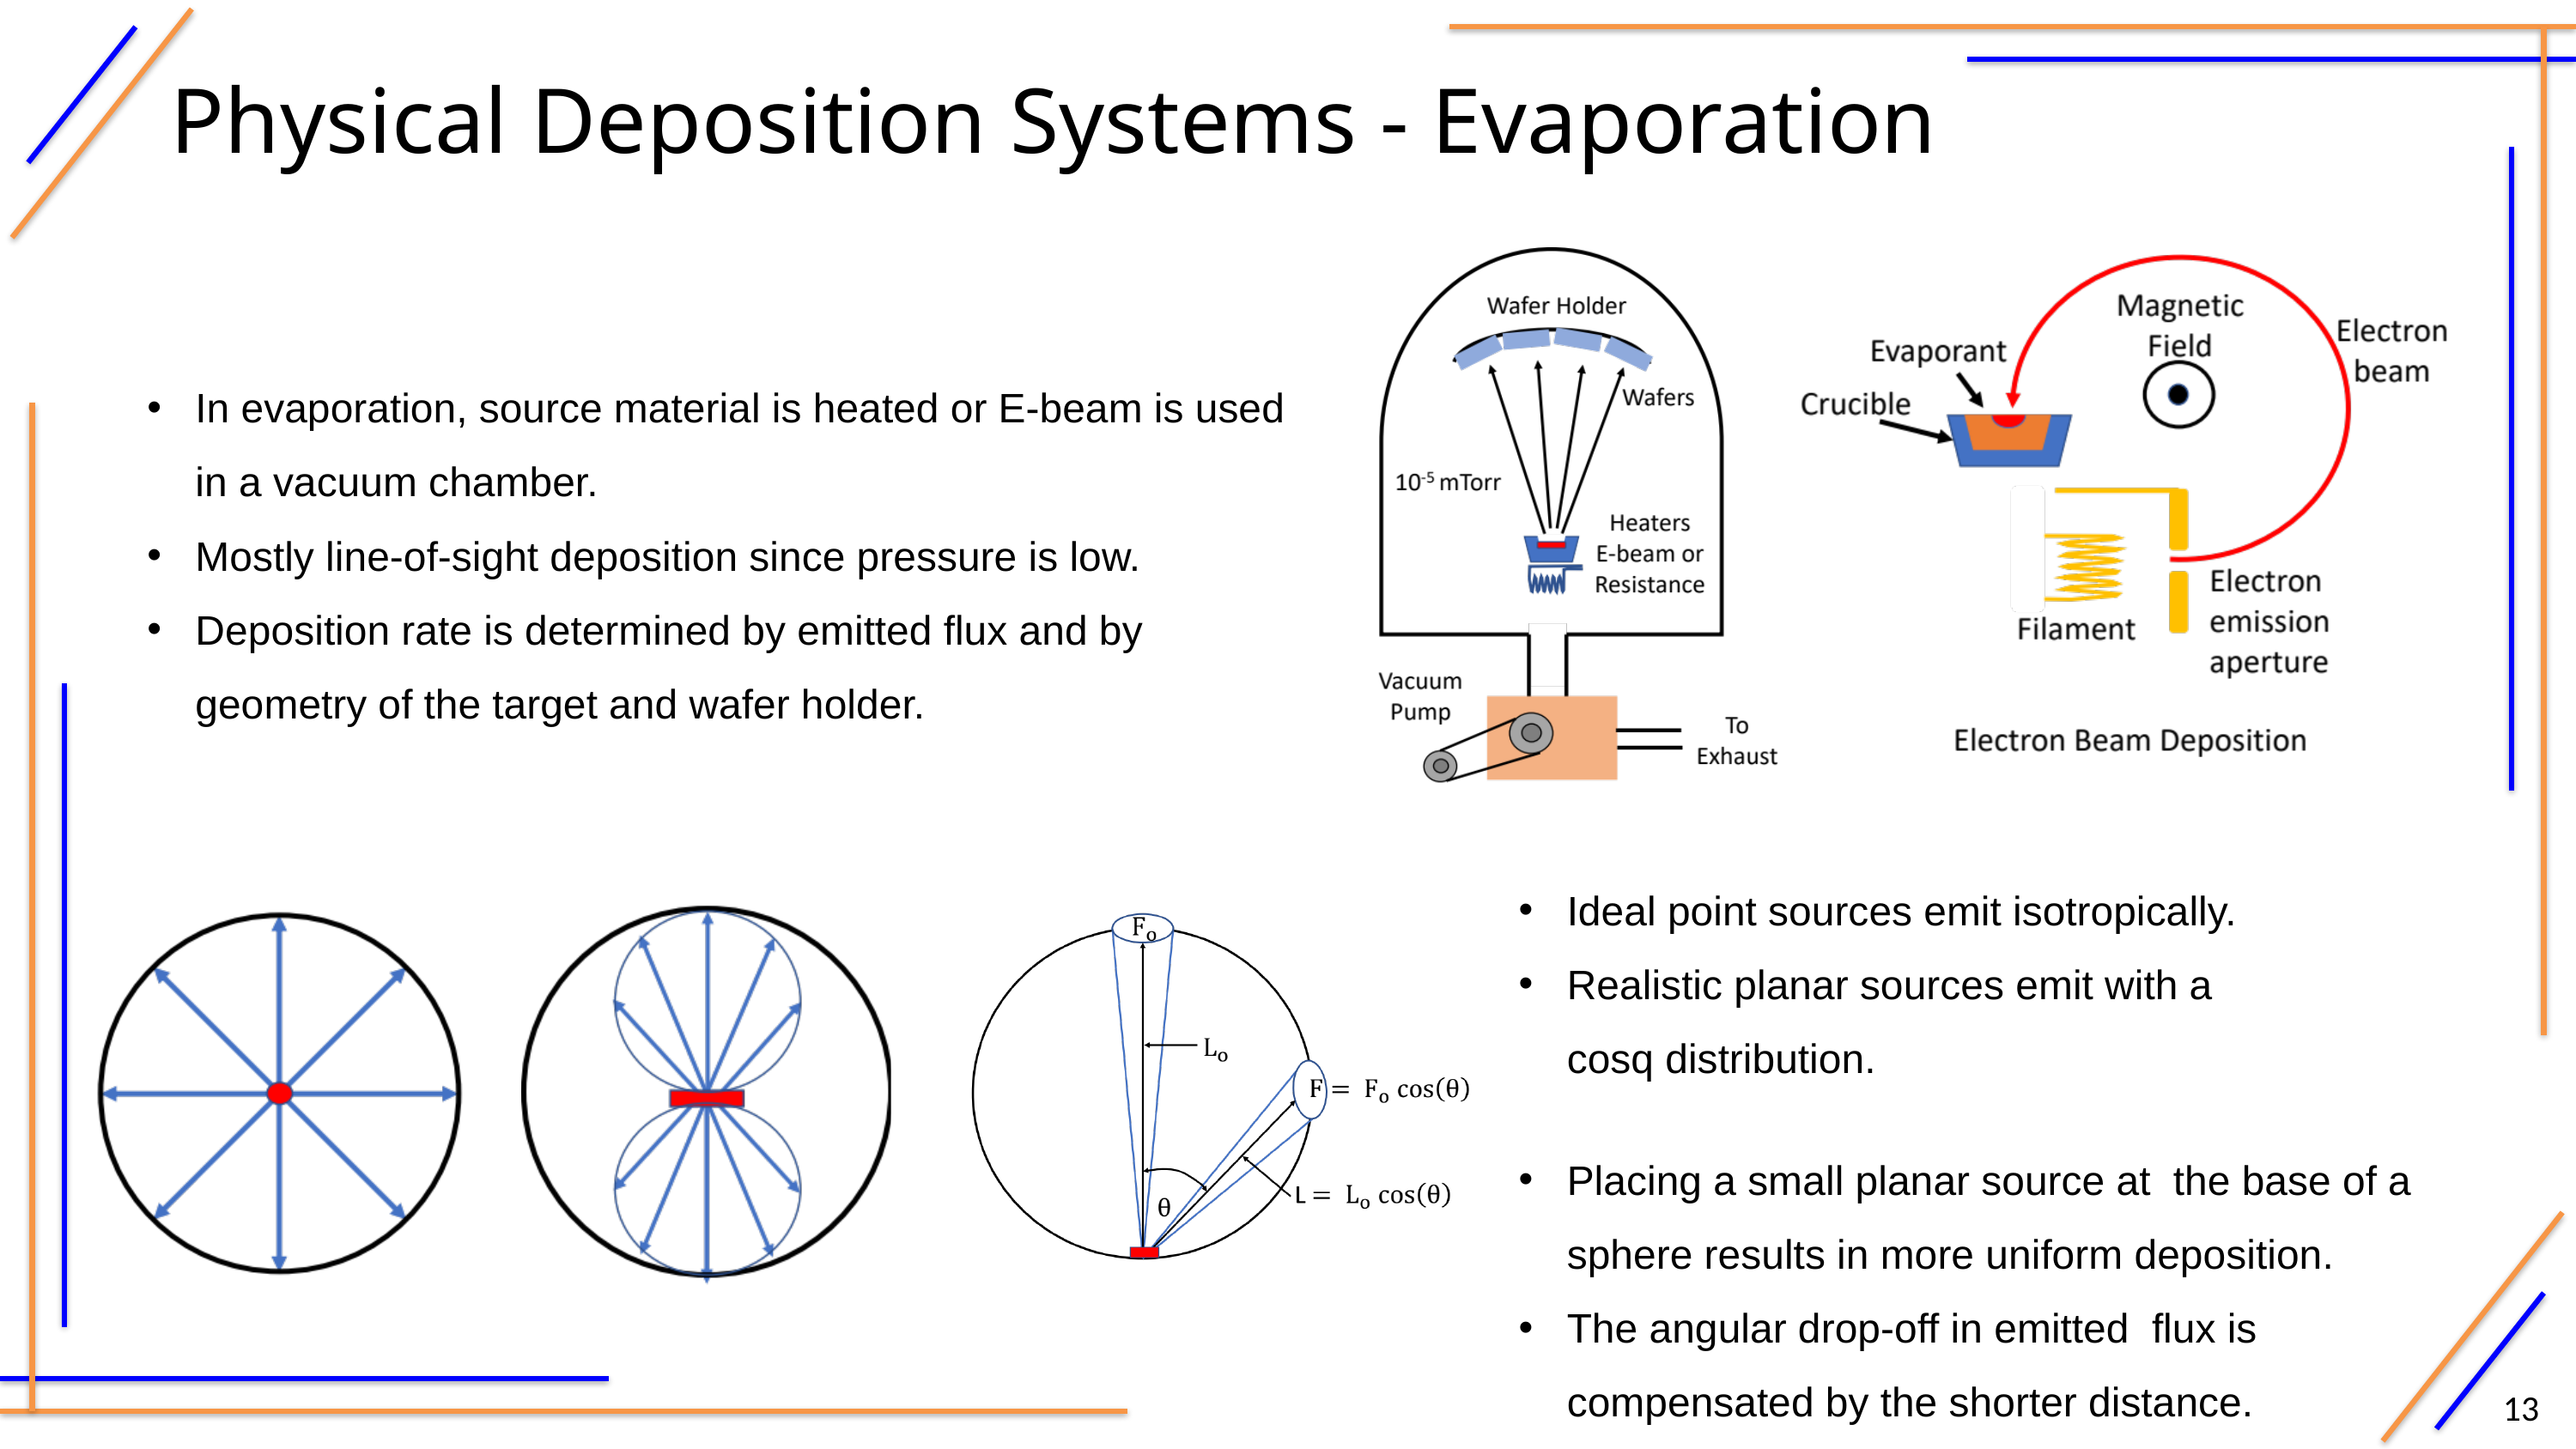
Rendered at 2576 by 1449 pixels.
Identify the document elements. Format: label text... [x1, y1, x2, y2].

picture [82, 897, 473, 1286]
picture [971, 906, 1474, 1264]
text_box In evaporation, source material is heated or E-beam is used in a vacuum chamber. Mostly line-of-sight deposition since pressure is low. Deposition rate is determined by emitted flux and by geometry of the target and wafer holder. [134, 350, 1304, 734]
picture [520, 898, 891, 1297]
text_box Placing a small planar source at the base of a sphere results in more uniform deposition. The angular drop-off in emitted flux is compensated by the shorter distance. [1505, 1123, 2442, 1432]
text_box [2382, 1212, 2563, 1441]
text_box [27, 26, 137, 163]
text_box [11, 9, 192, 238]
text_box Ideal point sources emit isotropically. Realistic planar sources emit with a cosq distribution. [1505, 853, 2293, 1088]
picture [1363, 247, 2469, 785]
text_box Physical Deposition Systems - Evaporation [195, 64, 2186, 172]
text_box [2436, 1292, 2544, 1429]
